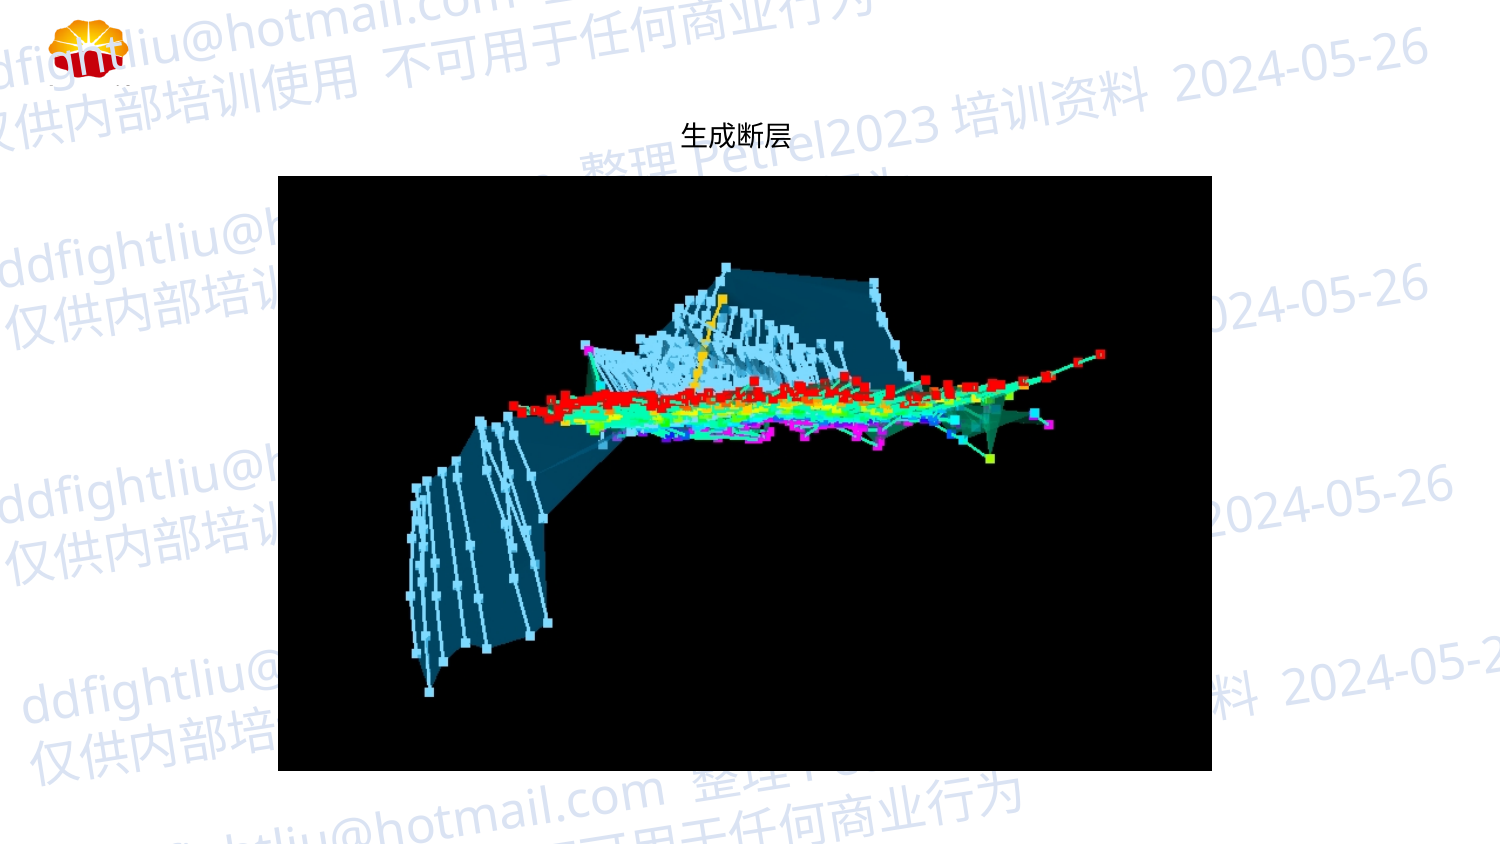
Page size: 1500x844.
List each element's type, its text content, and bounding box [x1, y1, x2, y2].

text_box 生成断层 [521, 111, 952, 160]
picture [278, 176, 1212, 771]
picture [53, 55, 68, 76]
picture [39, 19, 134, 86]
